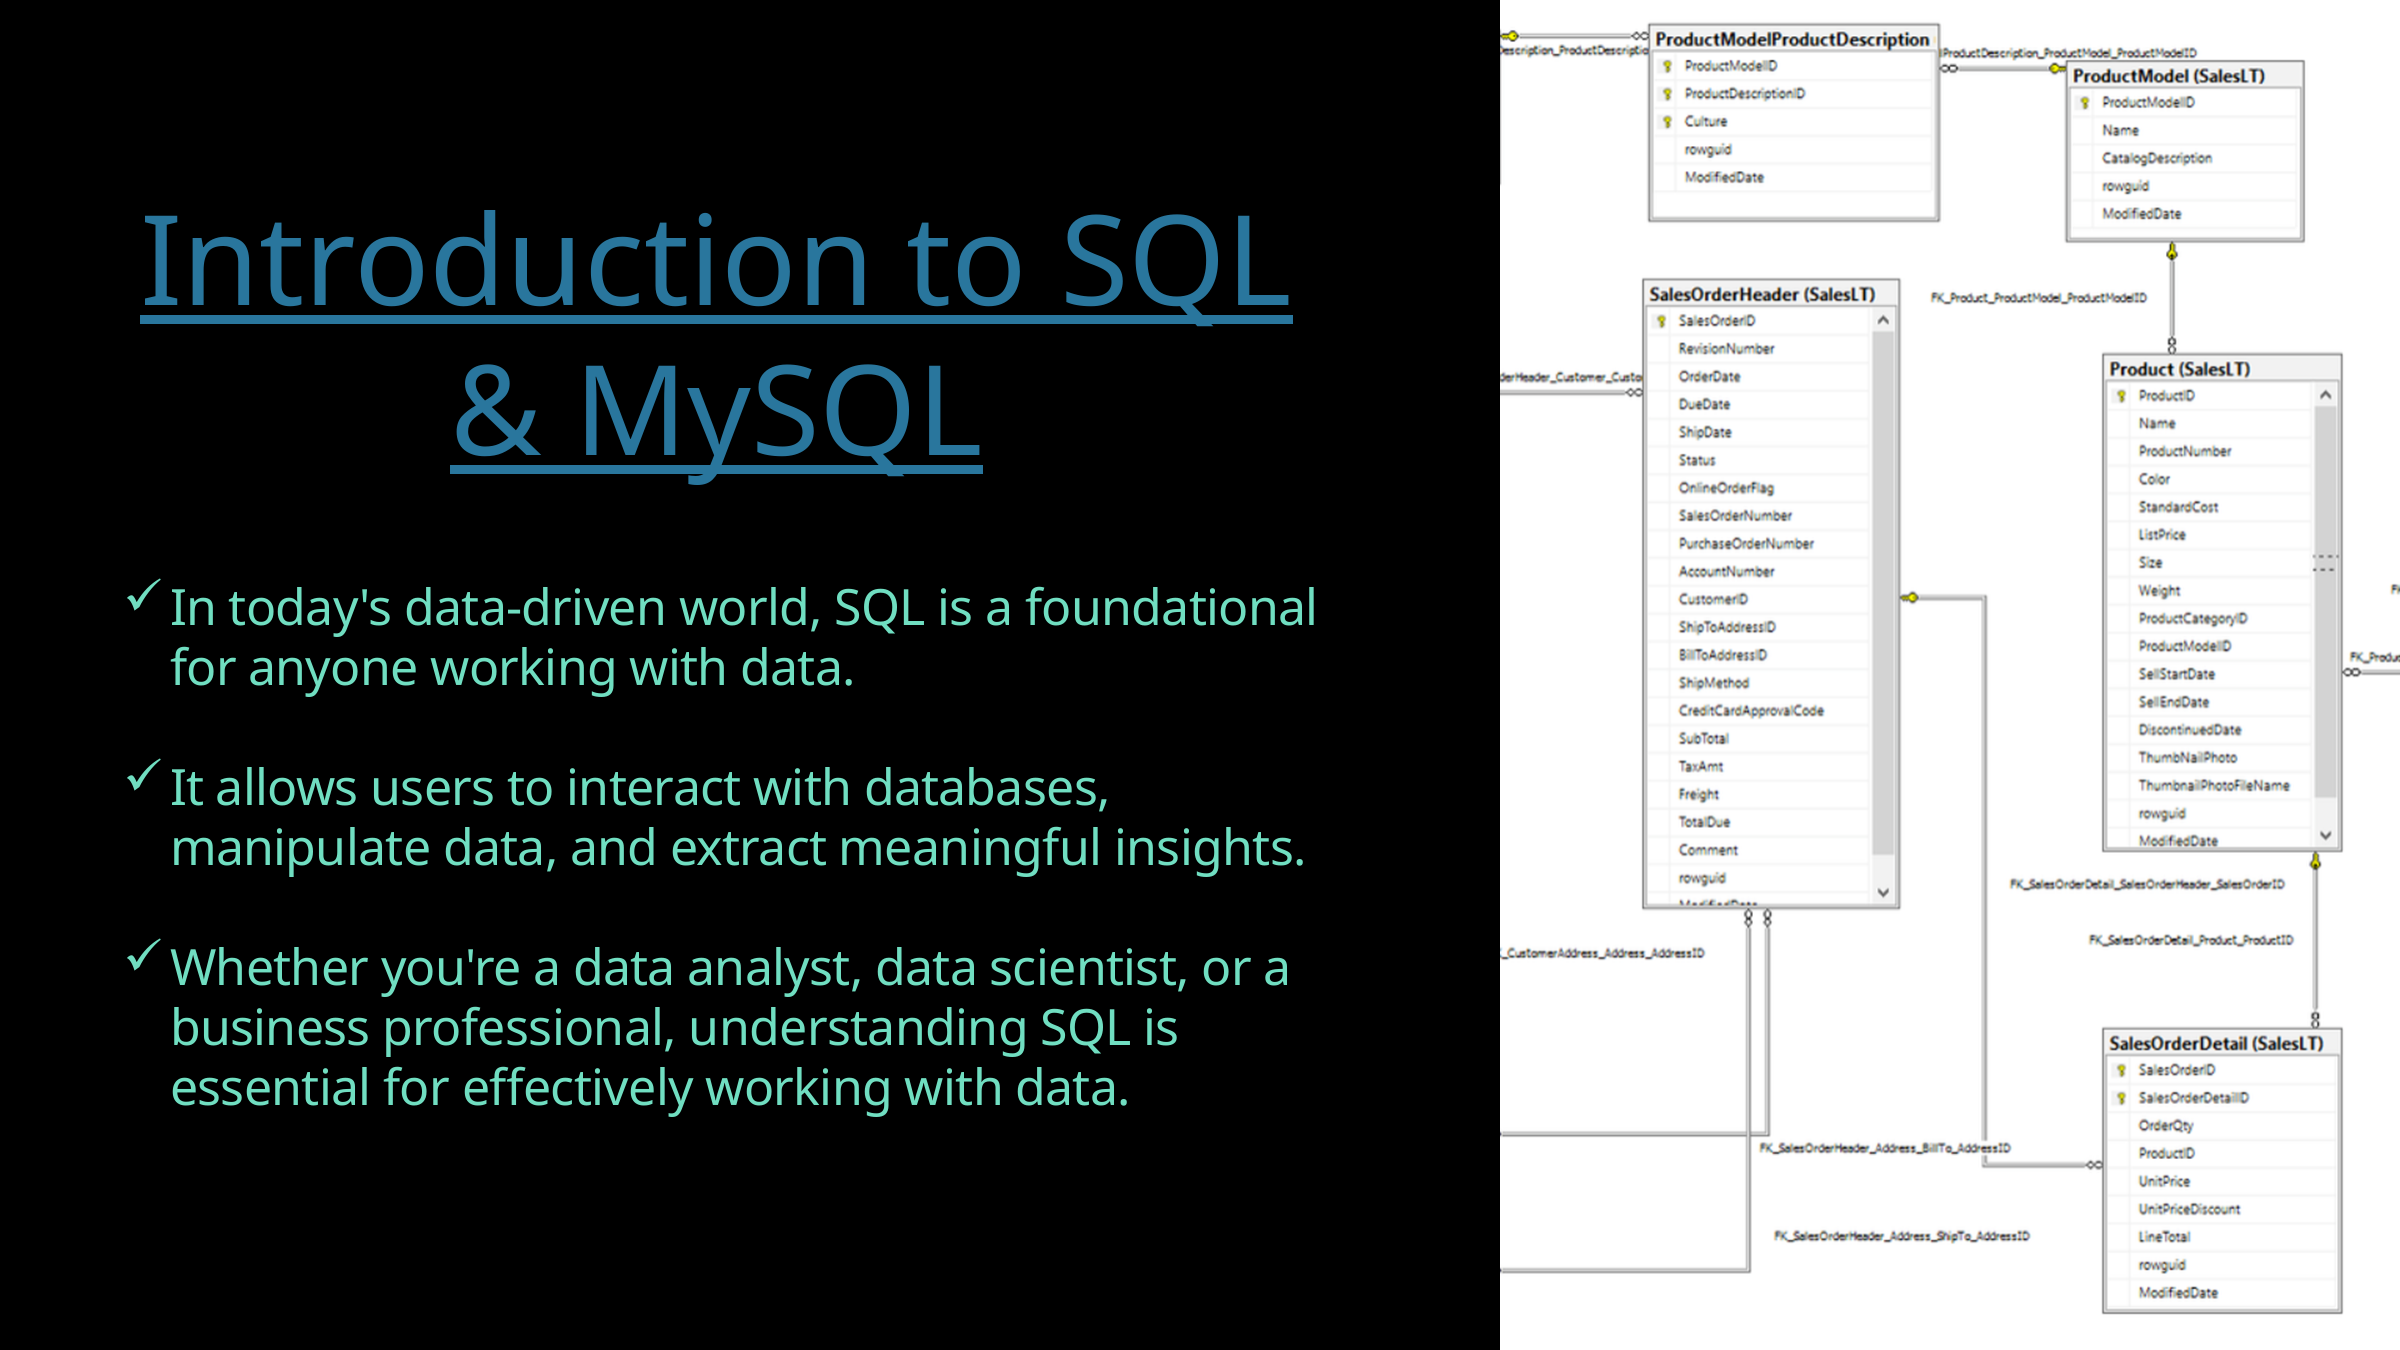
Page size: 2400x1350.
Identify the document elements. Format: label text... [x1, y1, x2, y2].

text_box Introduction to SQL & MySQL [75, 173, 1358, 488]
picture [1499, 0, 2400, 1350]
text_box In today's data-driven world, SQL is a foundational for anyone working with data. It allows users to interact with databases, manipulate data, and extract meaningful insights. Whether you're a data analyst, data scientist, or a business professional, understanding SQL is essential for effectively working with data. [108, 568, 1390, 1124]
